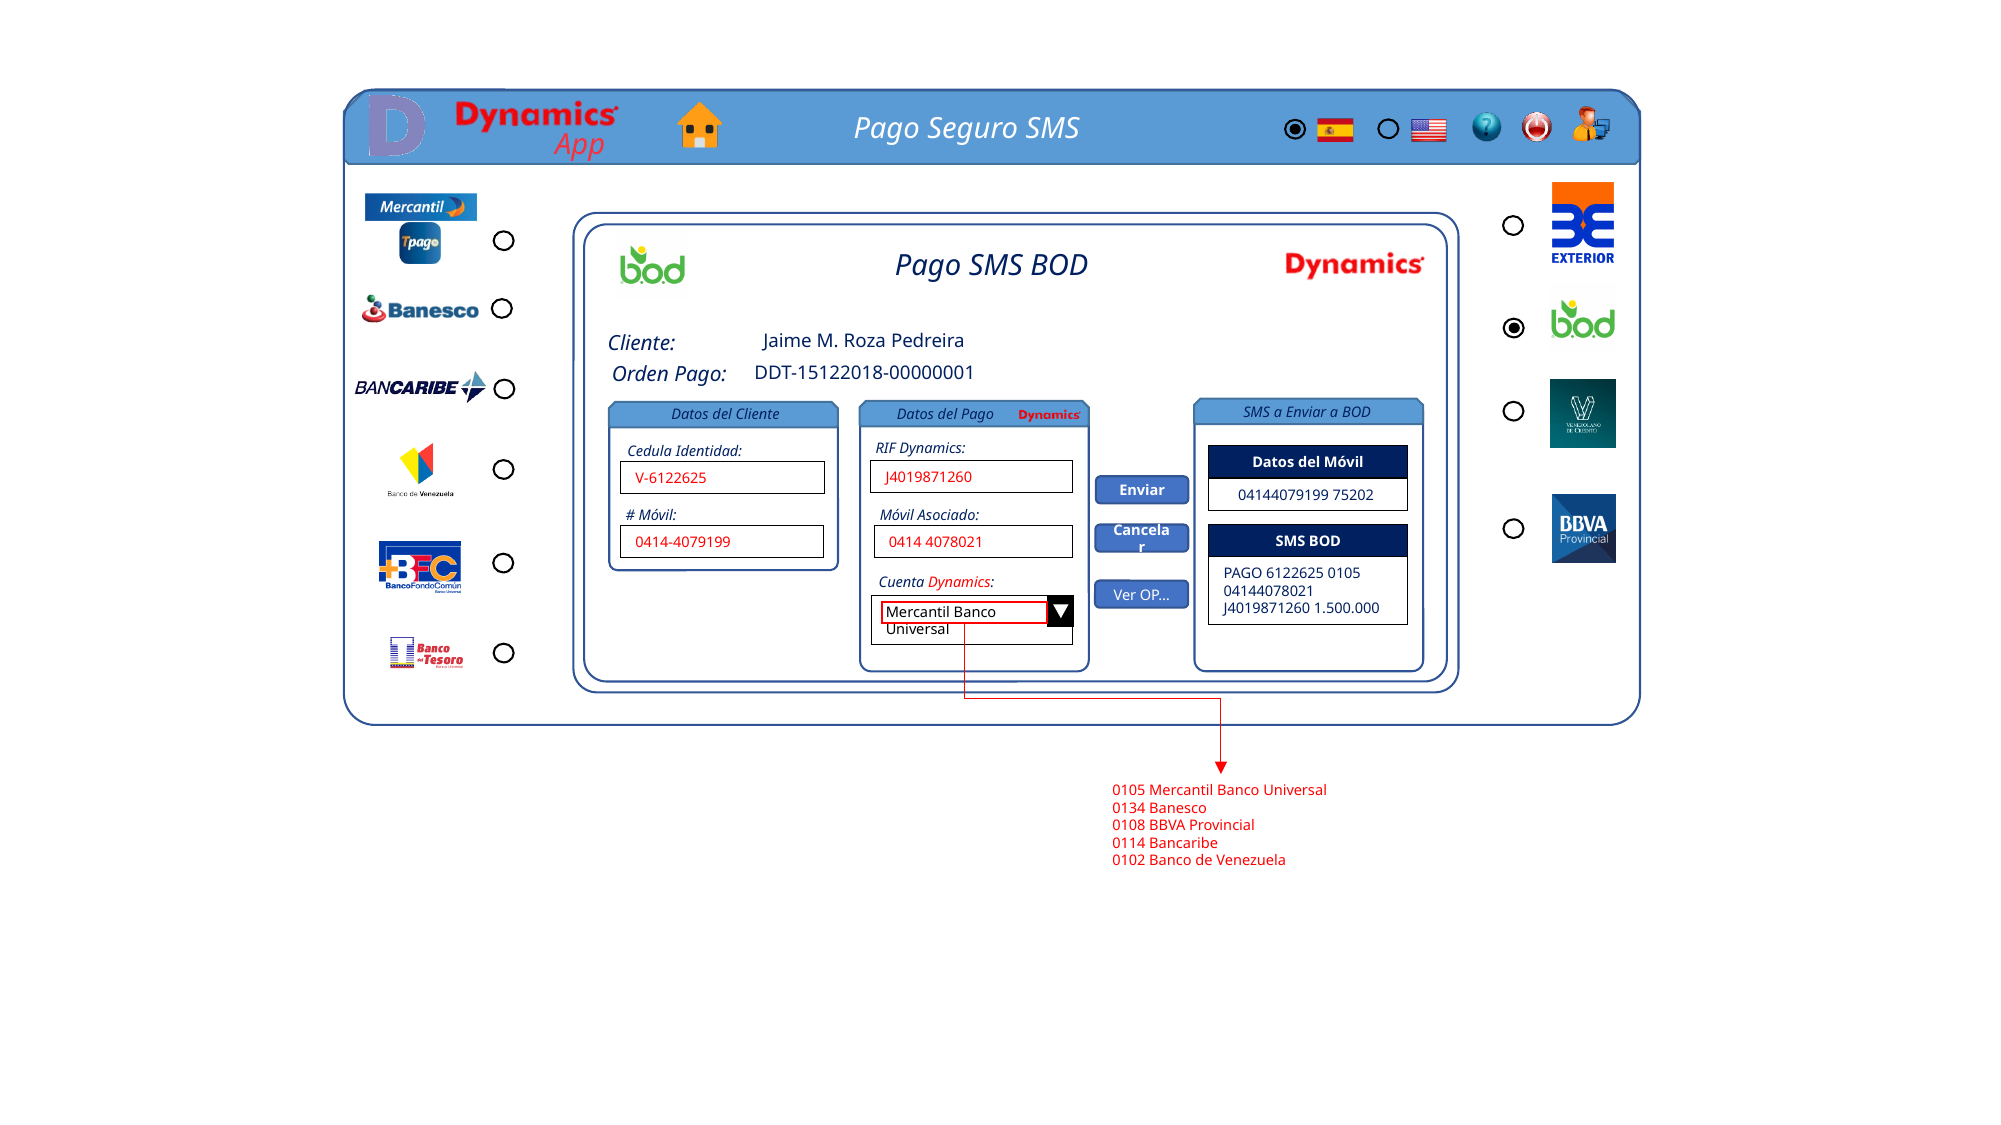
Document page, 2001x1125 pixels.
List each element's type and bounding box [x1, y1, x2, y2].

text_box [338, 81, 1640, 878]
picture [617, 229, 688, 300]
